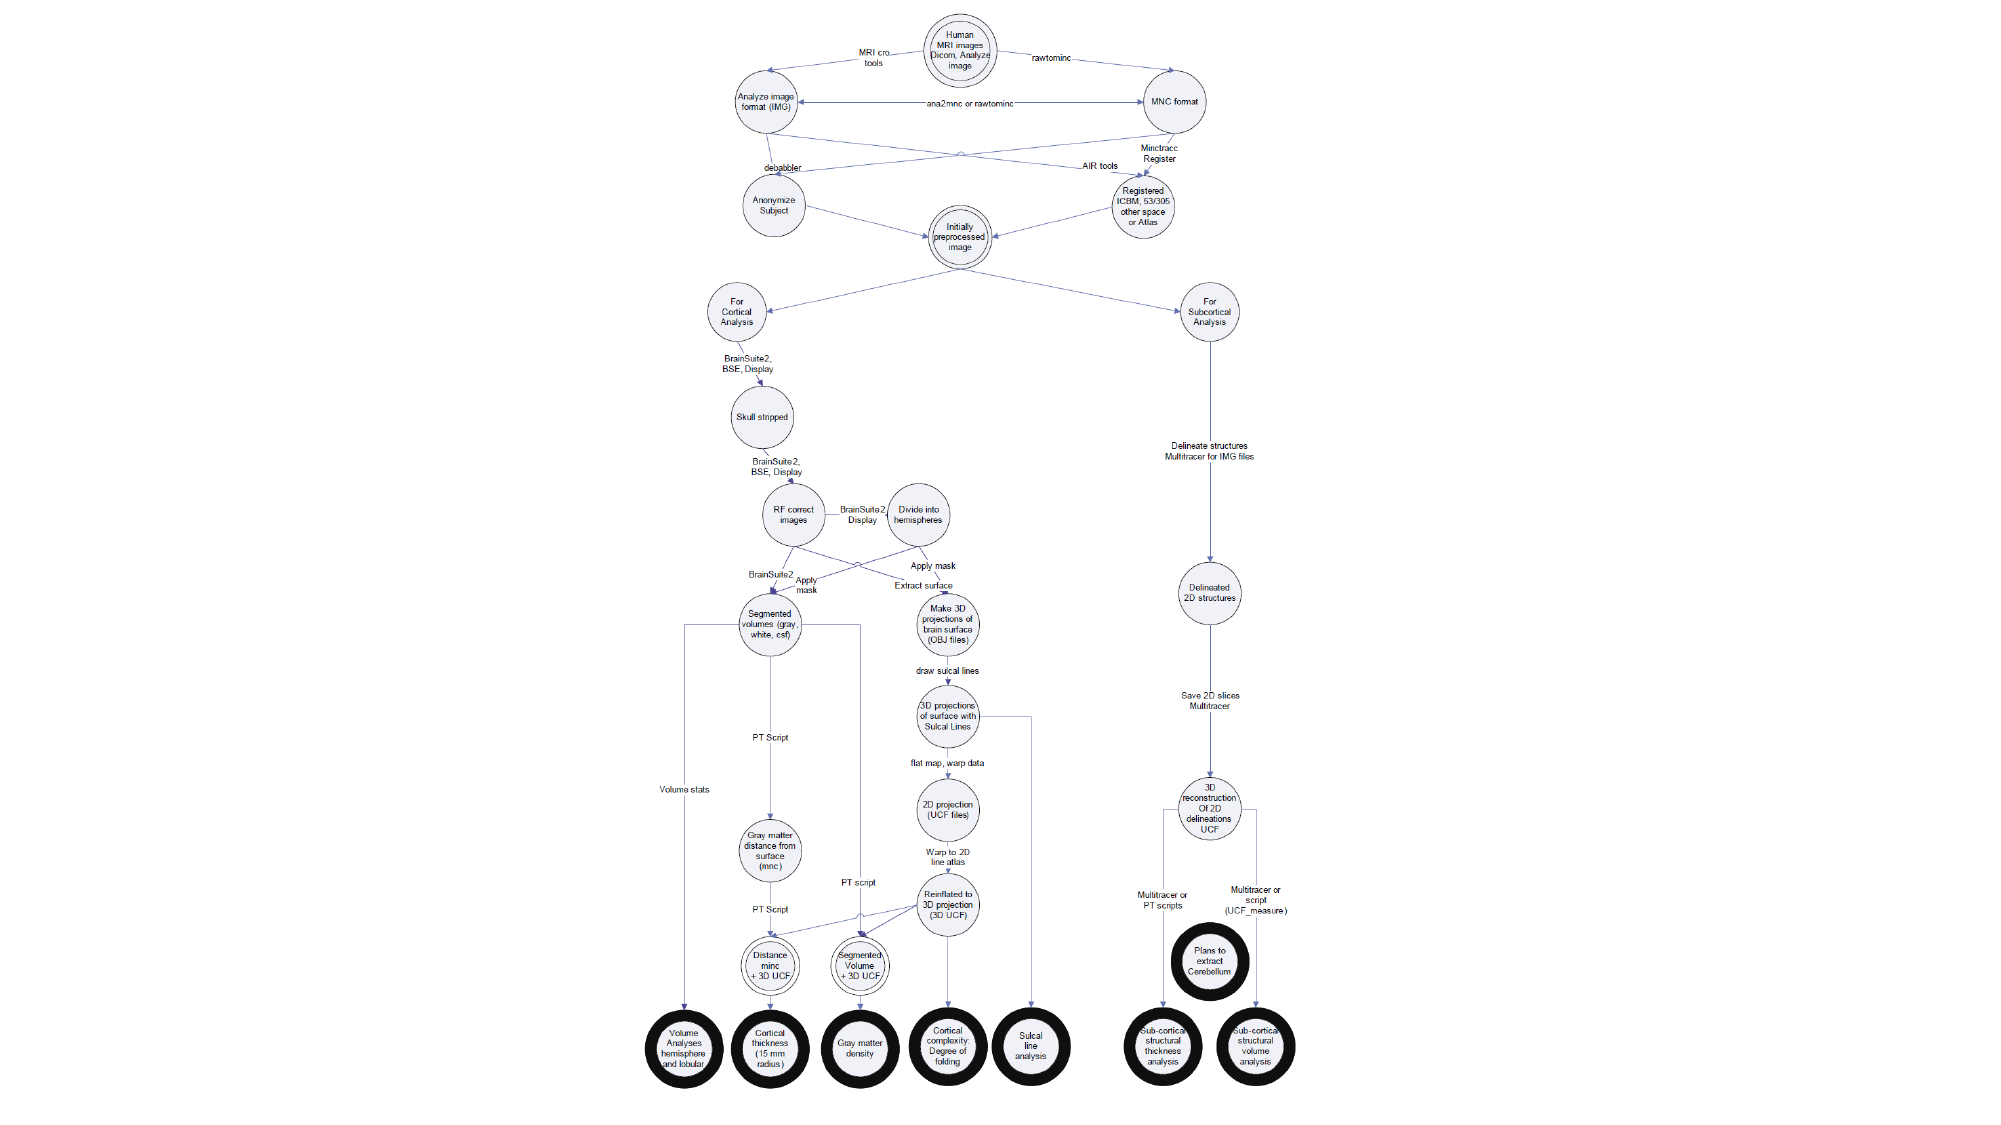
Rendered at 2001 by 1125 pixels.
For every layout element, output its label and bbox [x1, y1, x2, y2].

list [641, 6, 1316, 1091]
